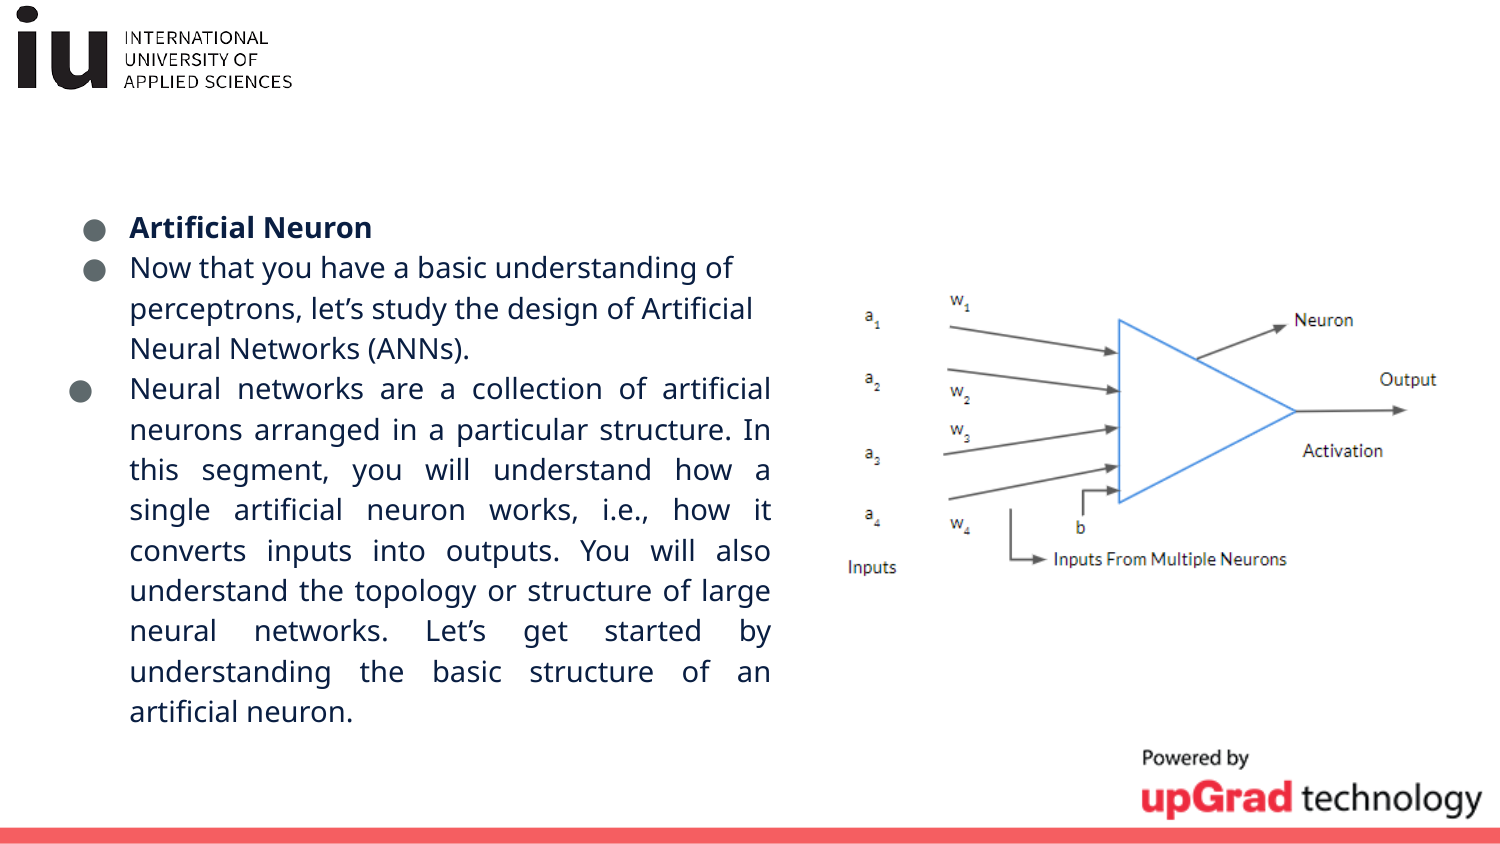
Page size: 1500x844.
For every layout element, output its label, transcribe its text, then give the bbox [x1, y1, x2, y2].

list Artificial Neuron Now that you have a basic understanding of perceptrons, let’s study the design of Artificial Neural Networks (ANNs). Neural networks are a collection of artificial neurons arranged in a particular structure. In this segment, you will understand how a single artificial neuron works, i.e., how it converts inputs into outputs. You will also understand the topology or structure of large neural networks. Let’s get started by understanding the basic structure of an artificial neuron. [51, 189, 787, 750]
picture [1124, 718, 1500, 844]
picture [814, 255, 1461, 589]
picture [12, 0, 296, 122]
